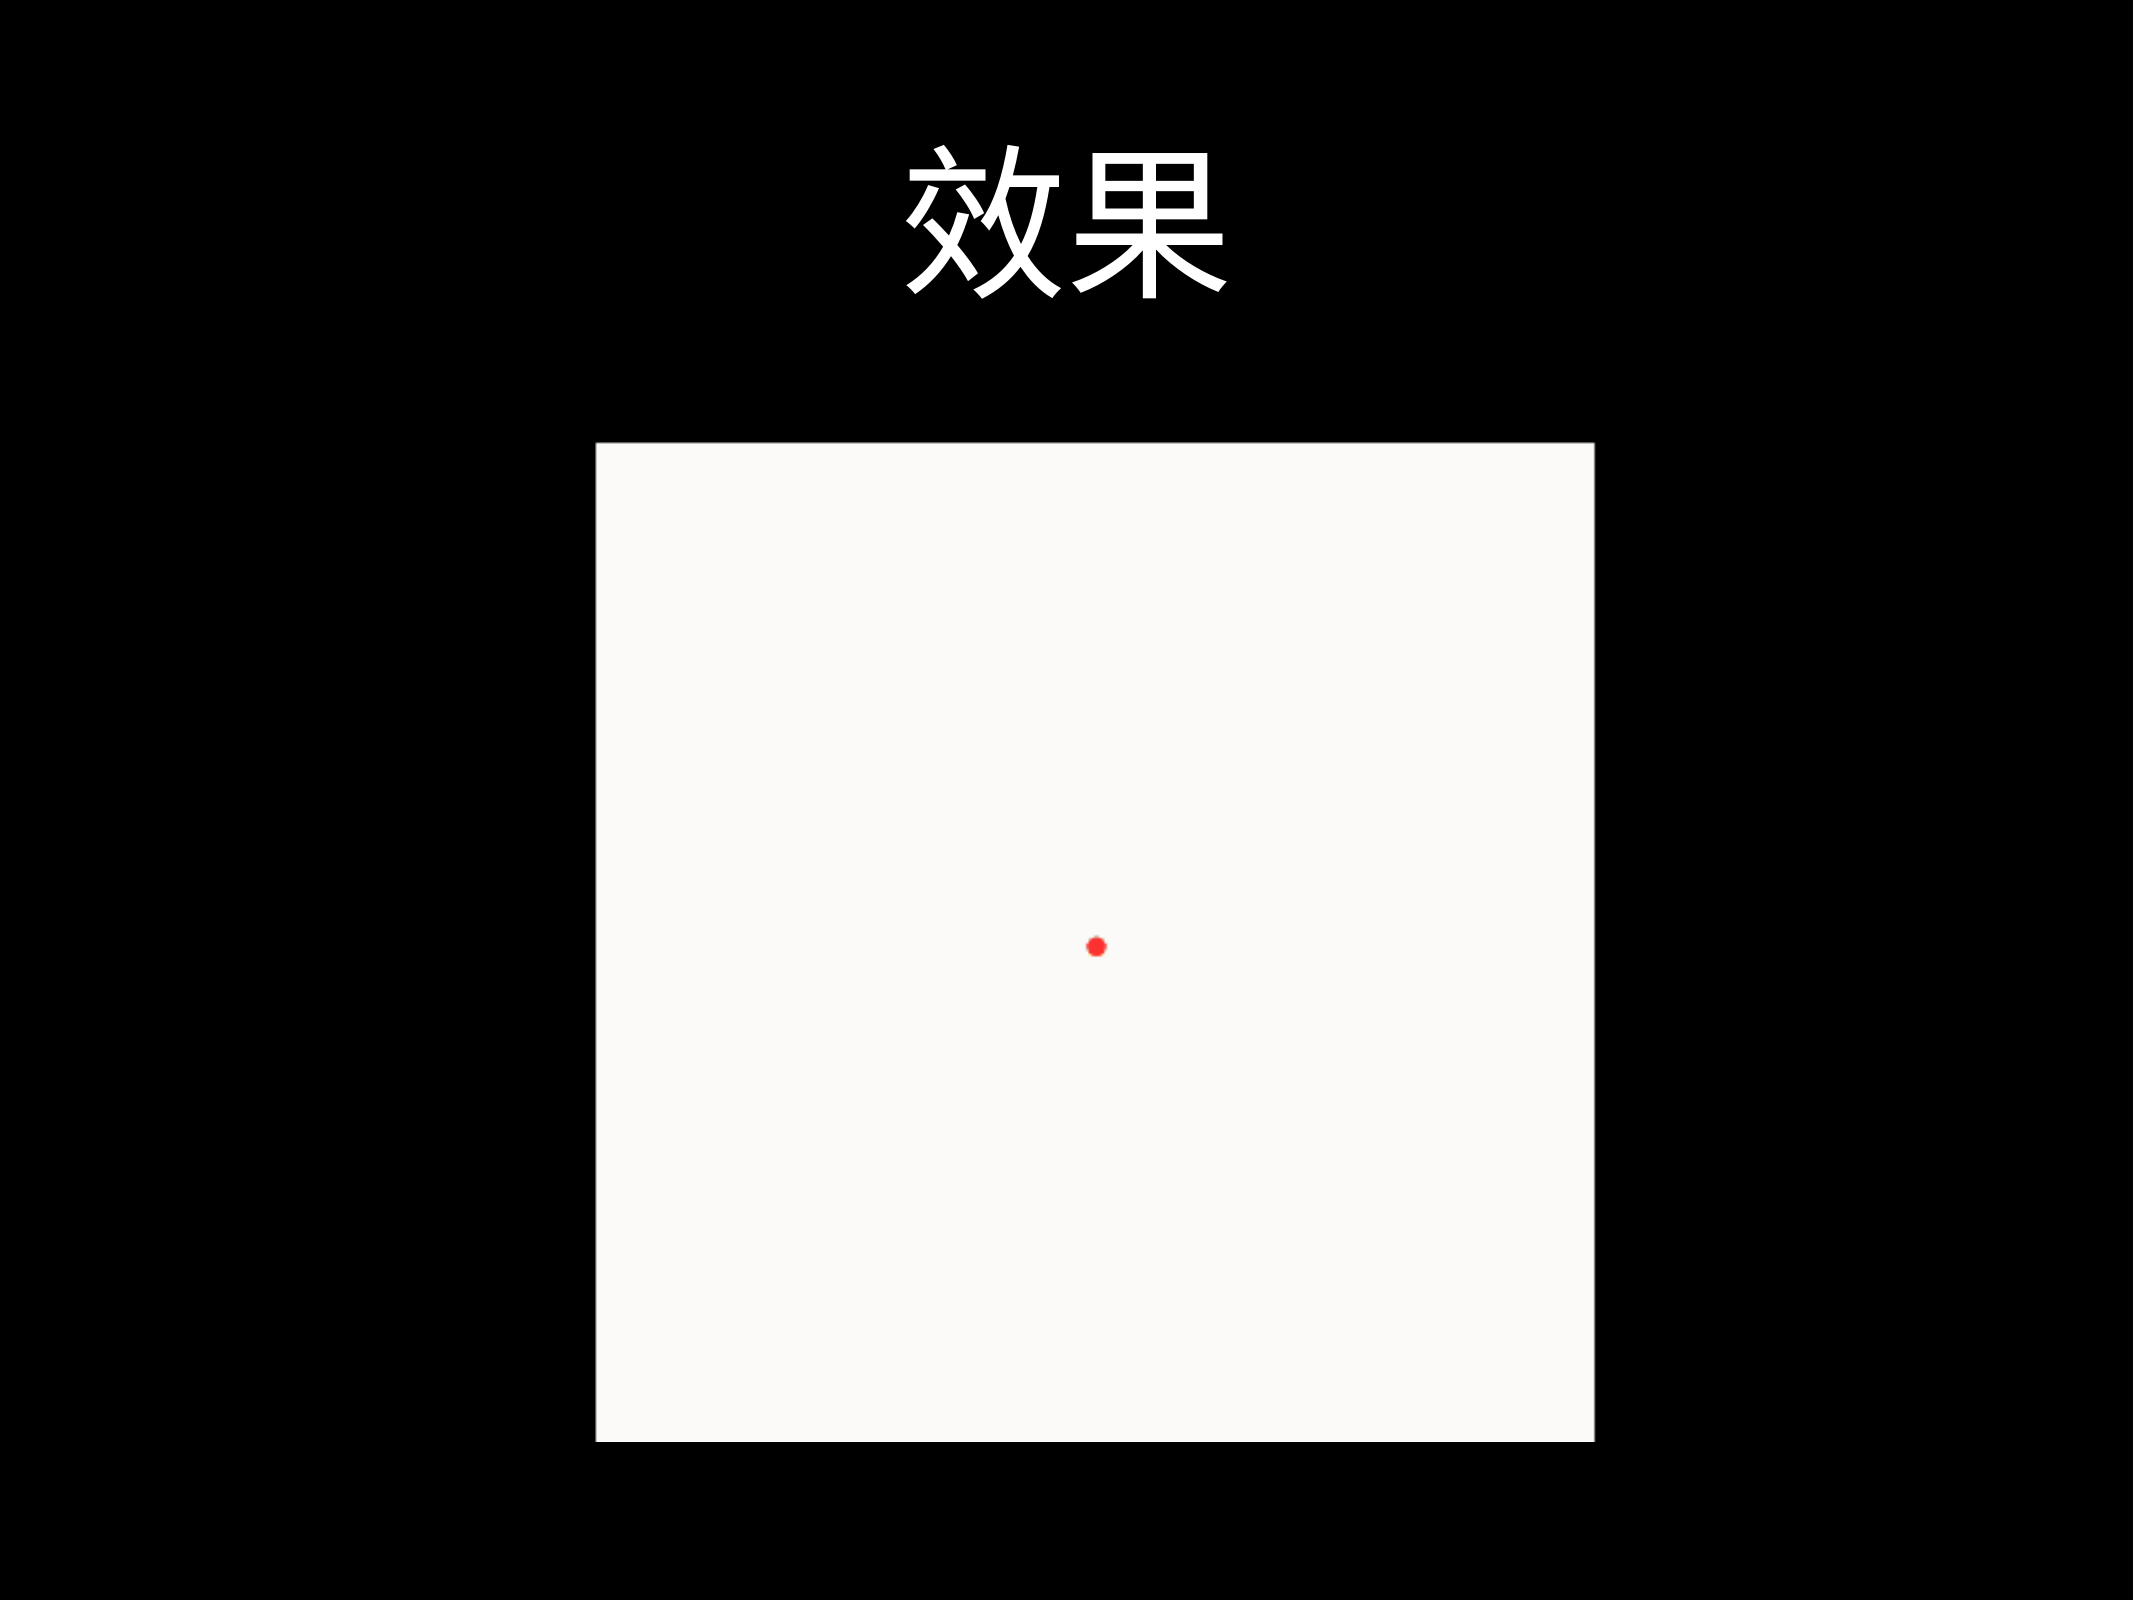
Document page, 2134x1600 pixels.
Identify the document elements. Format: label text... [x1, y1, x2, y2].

title 效果 [155, 41, 1978, 397]
picture [594, 441, 1598, 1443]
